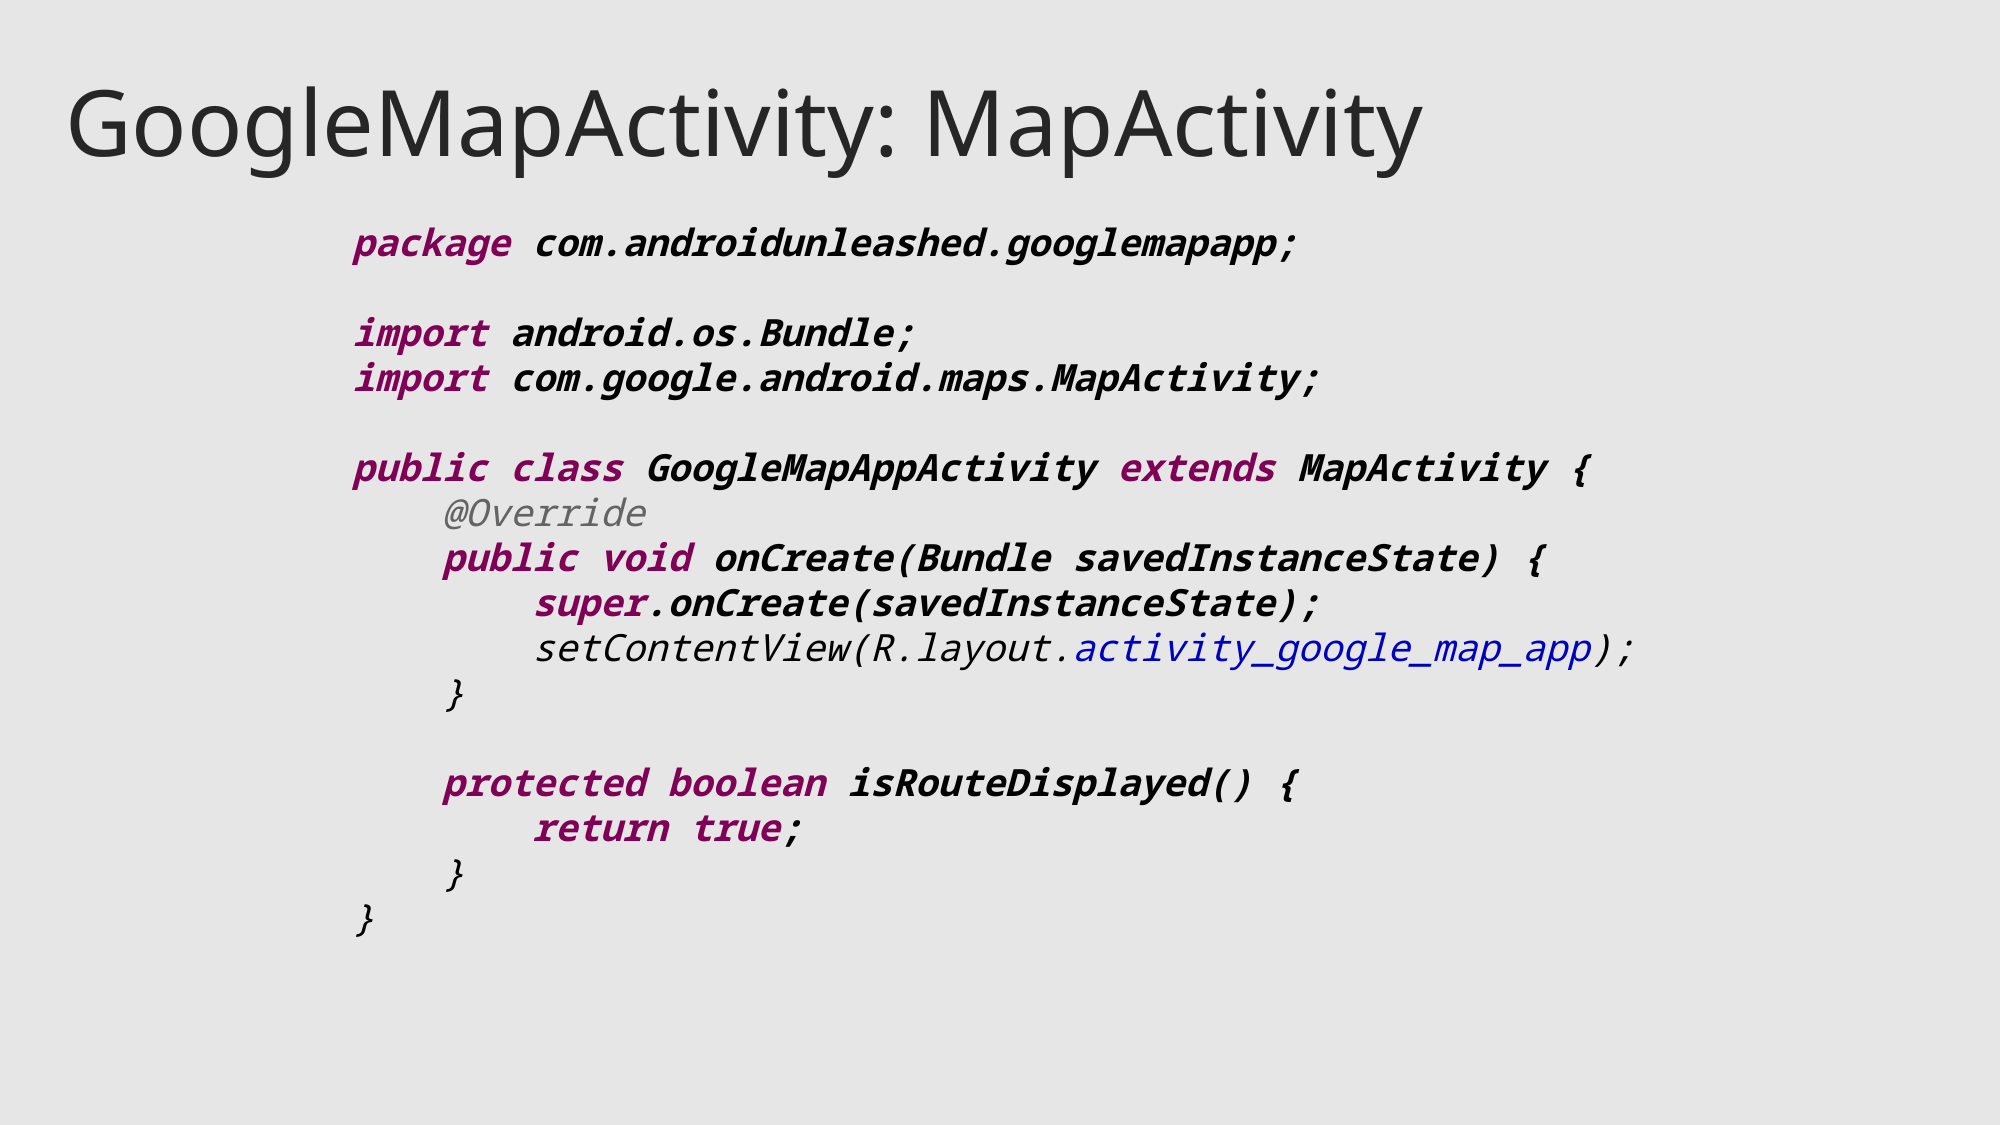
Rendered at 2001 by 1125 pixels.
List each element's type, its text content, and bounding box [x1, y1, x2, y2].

text_box package com.androidunleashed.googlemapapp; import android.os.Bundle; import com.google.android.maps.MapActivity; public class GoogleMapAppActivity extends MapActivity { @Override public void onCreate(Bundle savedInstanceState) { super.onCreate(savedInstanceState); setContentView(R.layout.activity_google_map_app); } protected boolean isRouteDisplayed() { return true; } } [337, 211, 1775, 946]
title GoogleMapActivity: MapActivity [50, 18, 1775, 236]
